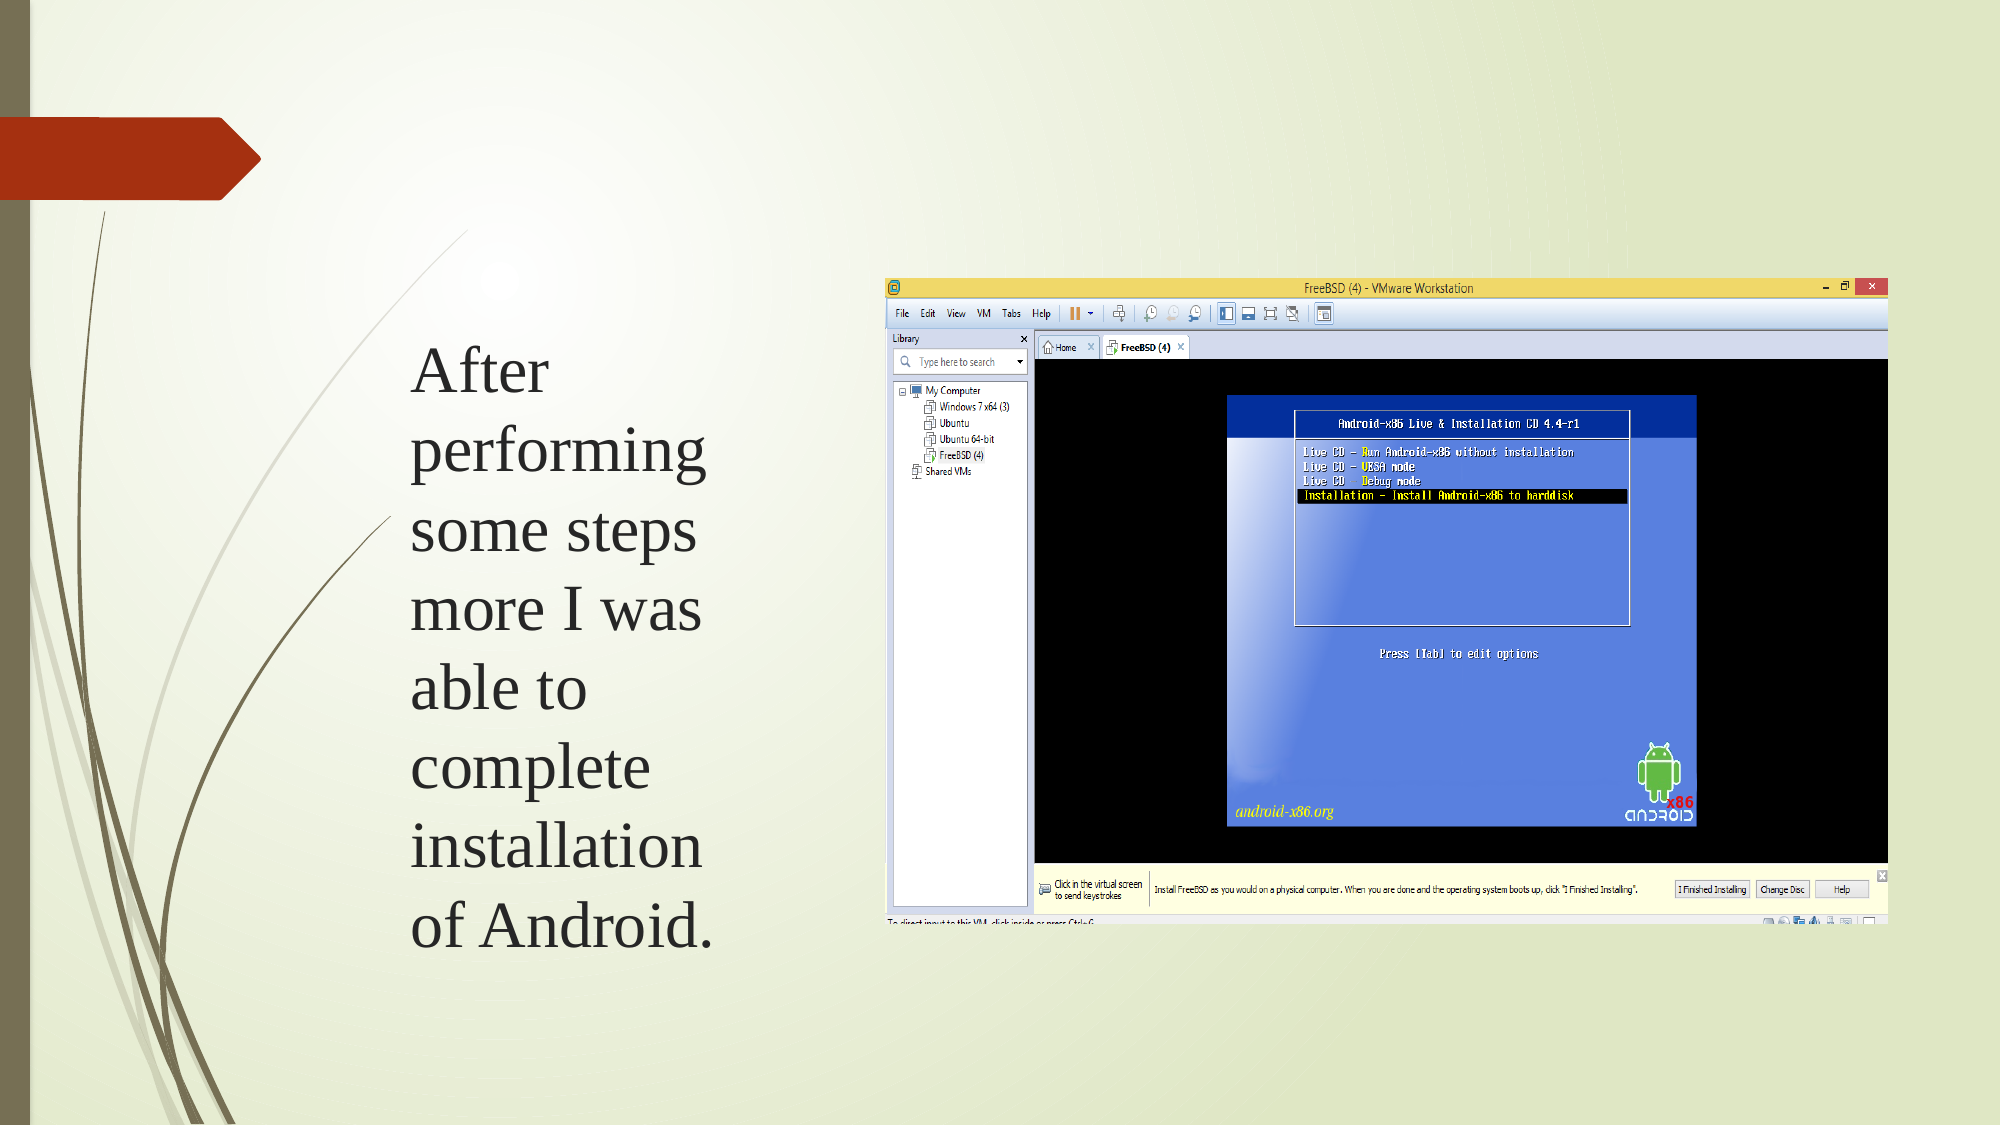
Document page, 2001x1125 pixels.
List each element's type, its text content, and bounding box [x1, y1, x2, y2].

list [884, 278, 1888, 925]
title After performing some steps more I was able to complete installation of Android. [395, 319, 774, 972]
